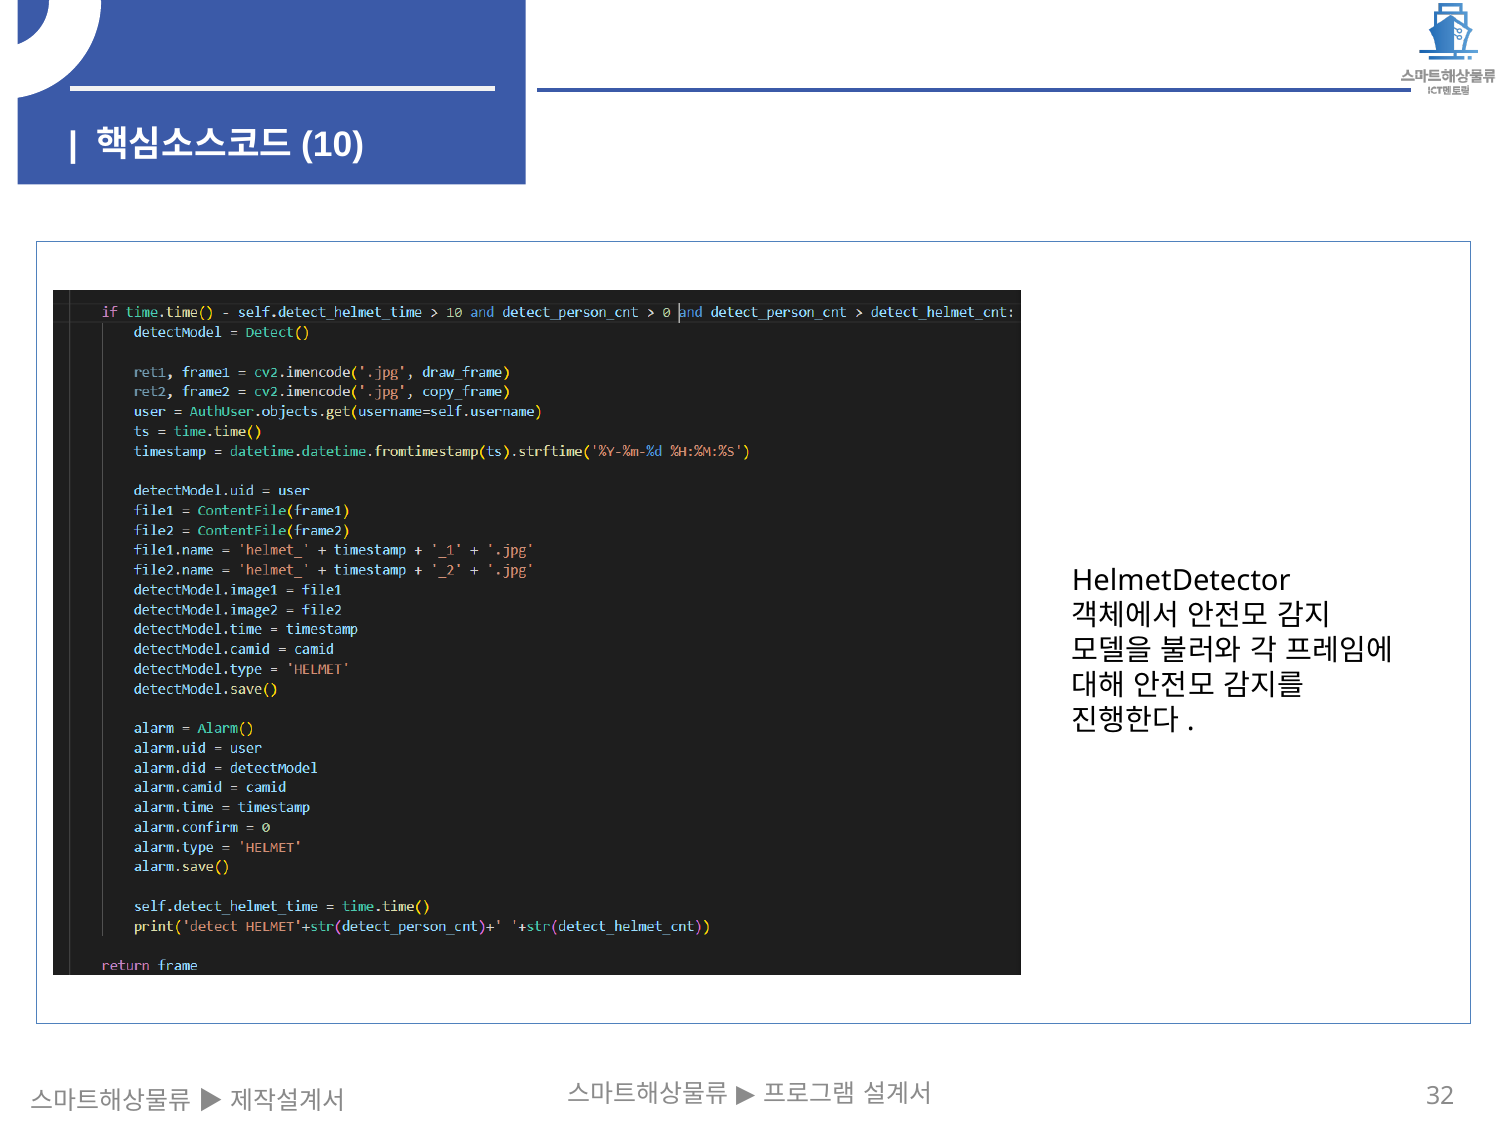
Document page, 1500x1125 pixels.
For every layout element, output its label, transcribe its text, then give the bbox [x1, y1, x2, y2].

text_box [36, 241, 1471, 1024]
text_box HelmetDetector 객체에서 안전모 감지 모델을 불러와 각 프레임에 대해 안전모 감지를 진행한다. [1057, 554, 1412, 744]
picture [1401, 3, 1496, 95]
slide_number 32 [1119, 1081, 1470, 1114]
footer 스마트해상물류 ▶ 프로그램 설계서 [512, 1062, 988, 1123]
picture [53, 290, 1022, 975]
text_box | 핵심소스코드(10) [53, 113, 538, 159]
